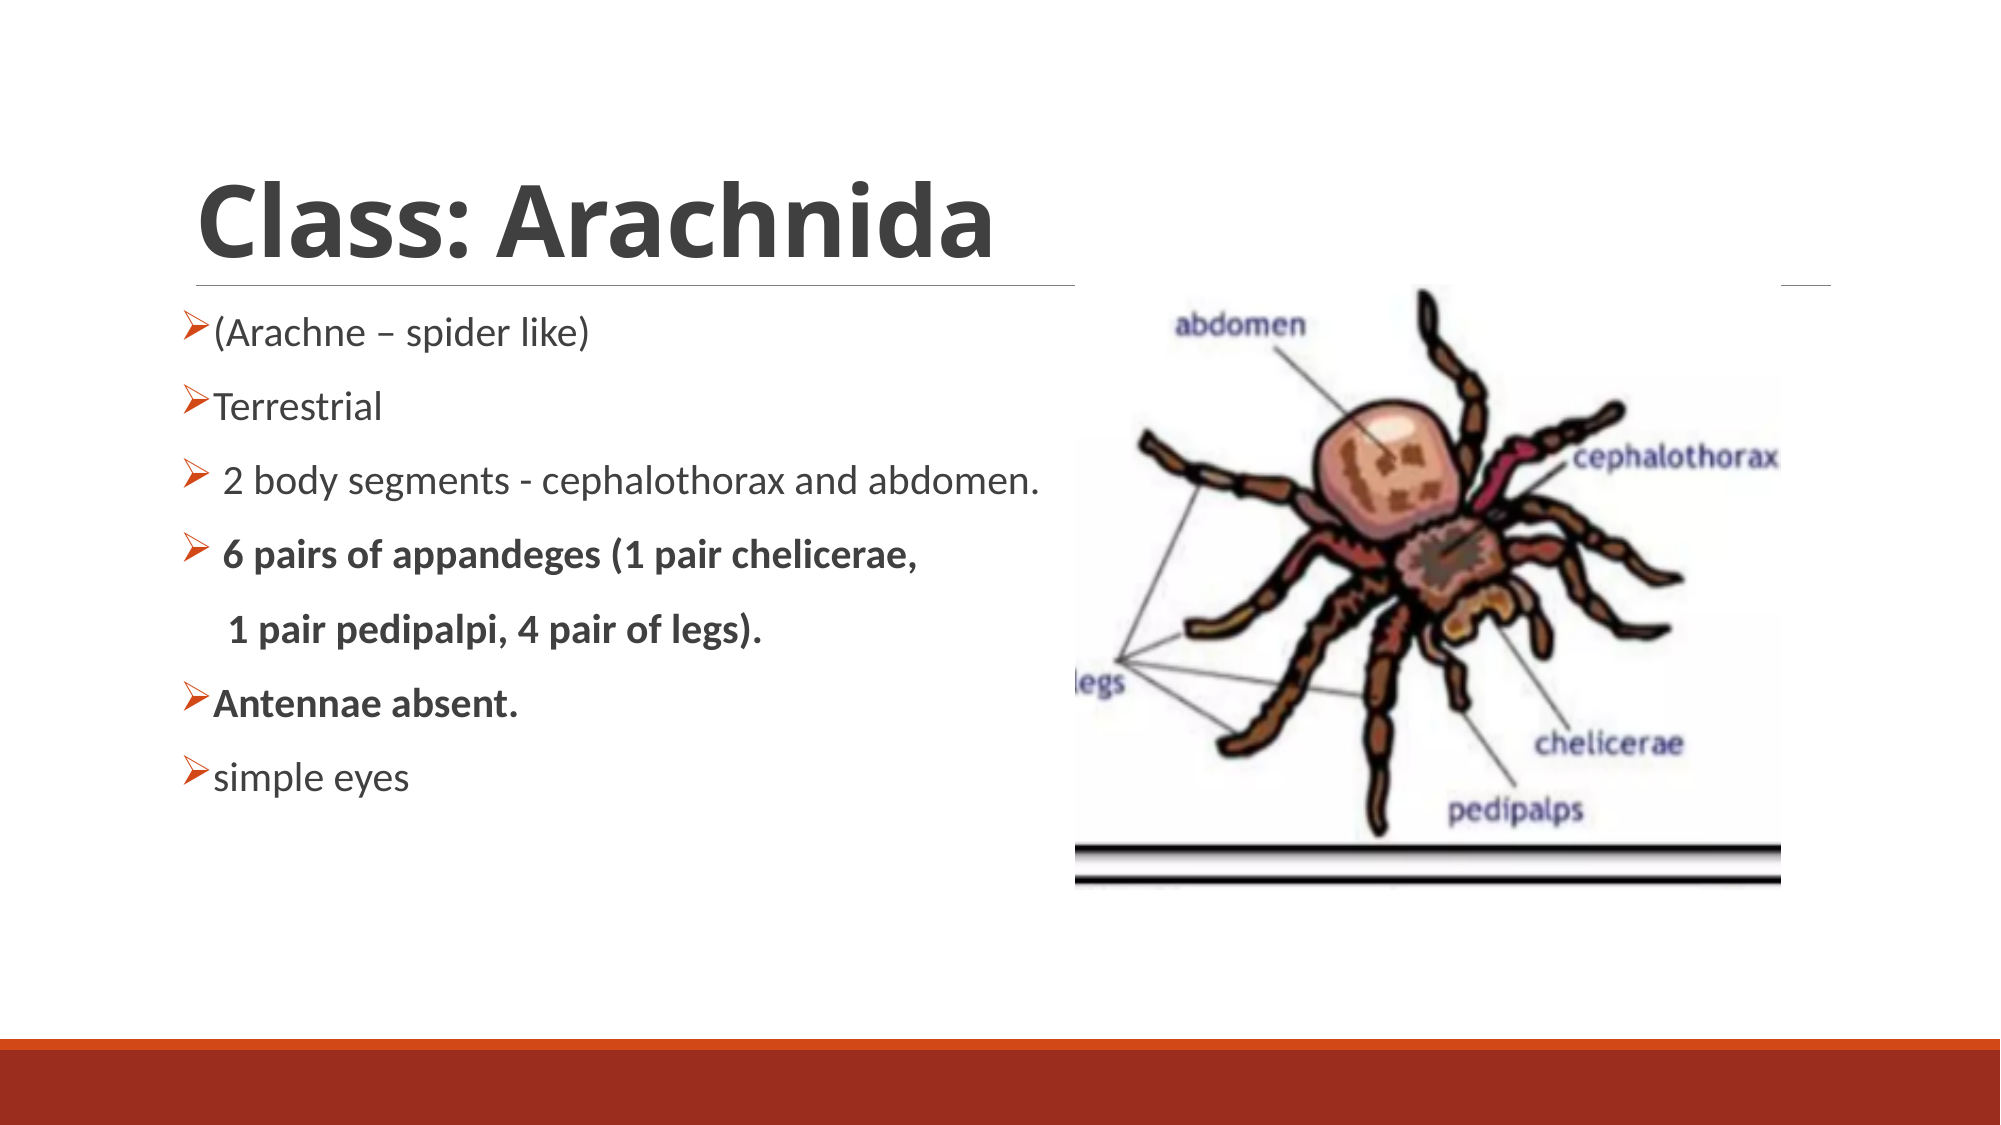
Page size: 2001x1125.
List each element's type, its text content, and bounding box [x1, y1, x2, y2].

picture [1075, 284, 1782, 891]
list (Arachne – spider like) Terrestrial 2 body segments - cephalothorax and abdomen. 6 pairs of appandeges (1 pair chelicerae, 1 pair pedipalpi, 4 pair of legs). Antennae absent. simple eyes [180, 302, 1830, 963]
title Class: Arachnida [180, 47, 1830, 285]
